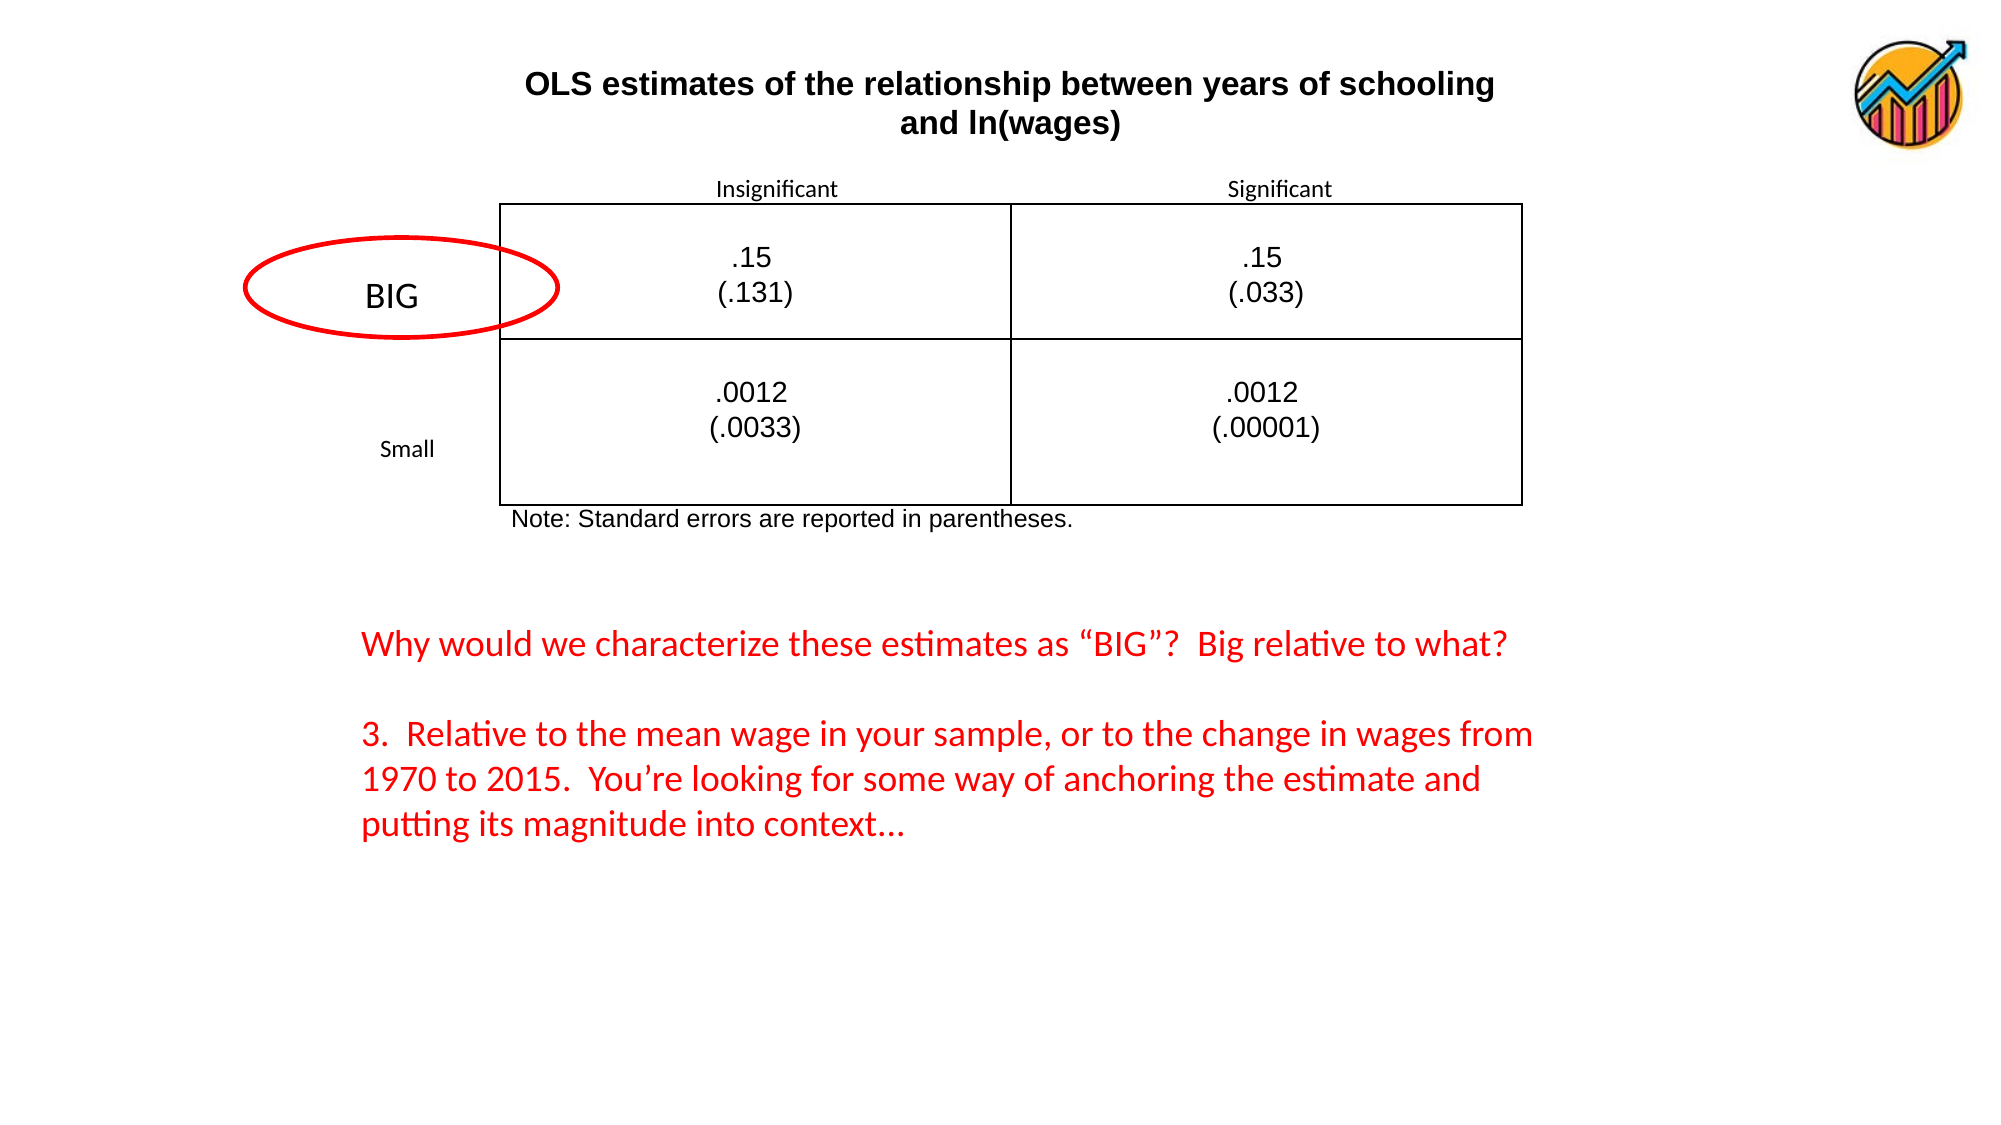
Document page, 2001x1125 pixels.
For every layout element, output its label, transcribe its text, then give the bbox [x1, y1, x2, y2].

table_cell .0012 (.0033) [501, 340, 1010, 504]
table_cell .15 (.131) [501, 205, 1010, 338]
table_cell .0012 (.00001) [1012, 340, 1521, 504]
text_box [245, 237, 558, 338]
table_header OLS estimates of the relationship between years of schooling and ln(wages) Insignificant Significant [500, 62, 1522, 203]
text_box Small [331, 412, 450, 473]
table_cell Note: Standard errors are reported in parentheses. [500, 506, 1522, 563]
text_box Why would we characterize these estimates as “BIG”? Big relative to what? 3. Relative to the mean wage in your sample, or to the change in wages from 1970 to 2015. You’re looking for some way of anchoring the estimate and putting its magnitude into context... [346, 611, 1564, 987]
table_cell .15 (.033) [1012, 205, 1521, 338]
picture [1820, 5, 2000, 185]
